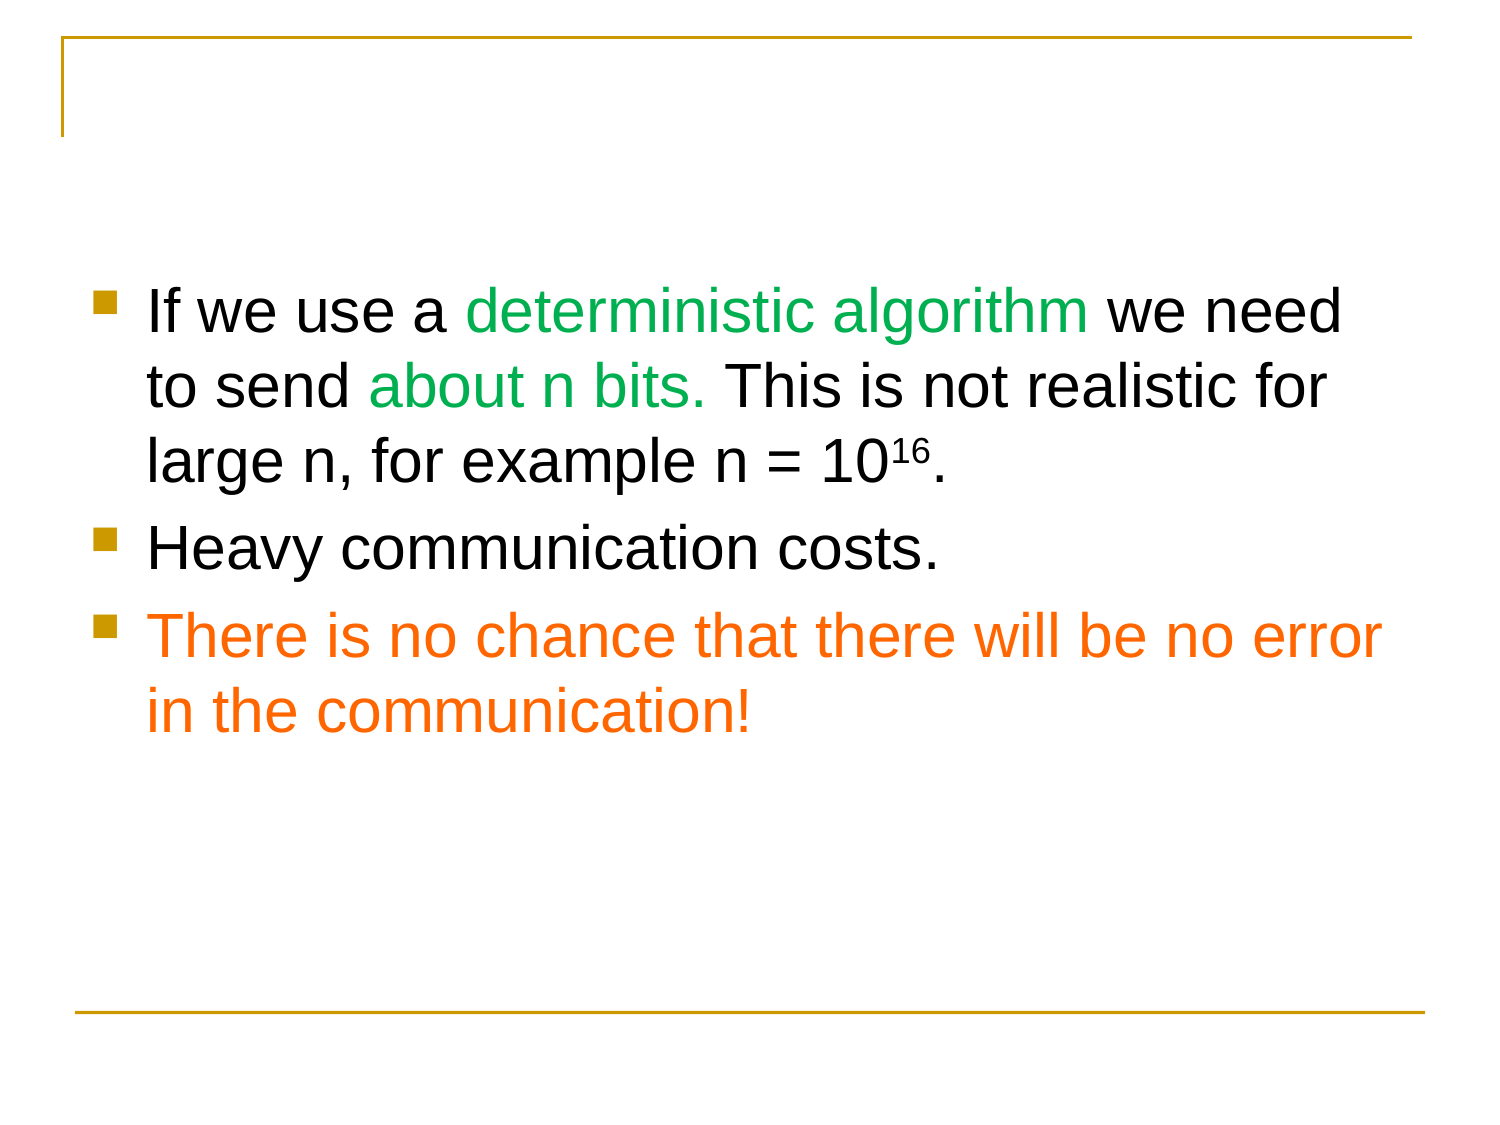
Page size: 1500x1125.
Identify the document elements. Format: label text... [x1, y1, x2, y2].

list If we use a deterministic algorithm we need to send about n bits. This is not realistic for large n, for example n = 1016. Heavy communication costs. There is no chance that there will be no error in the communication! [75, 262, 1425, 1006]
